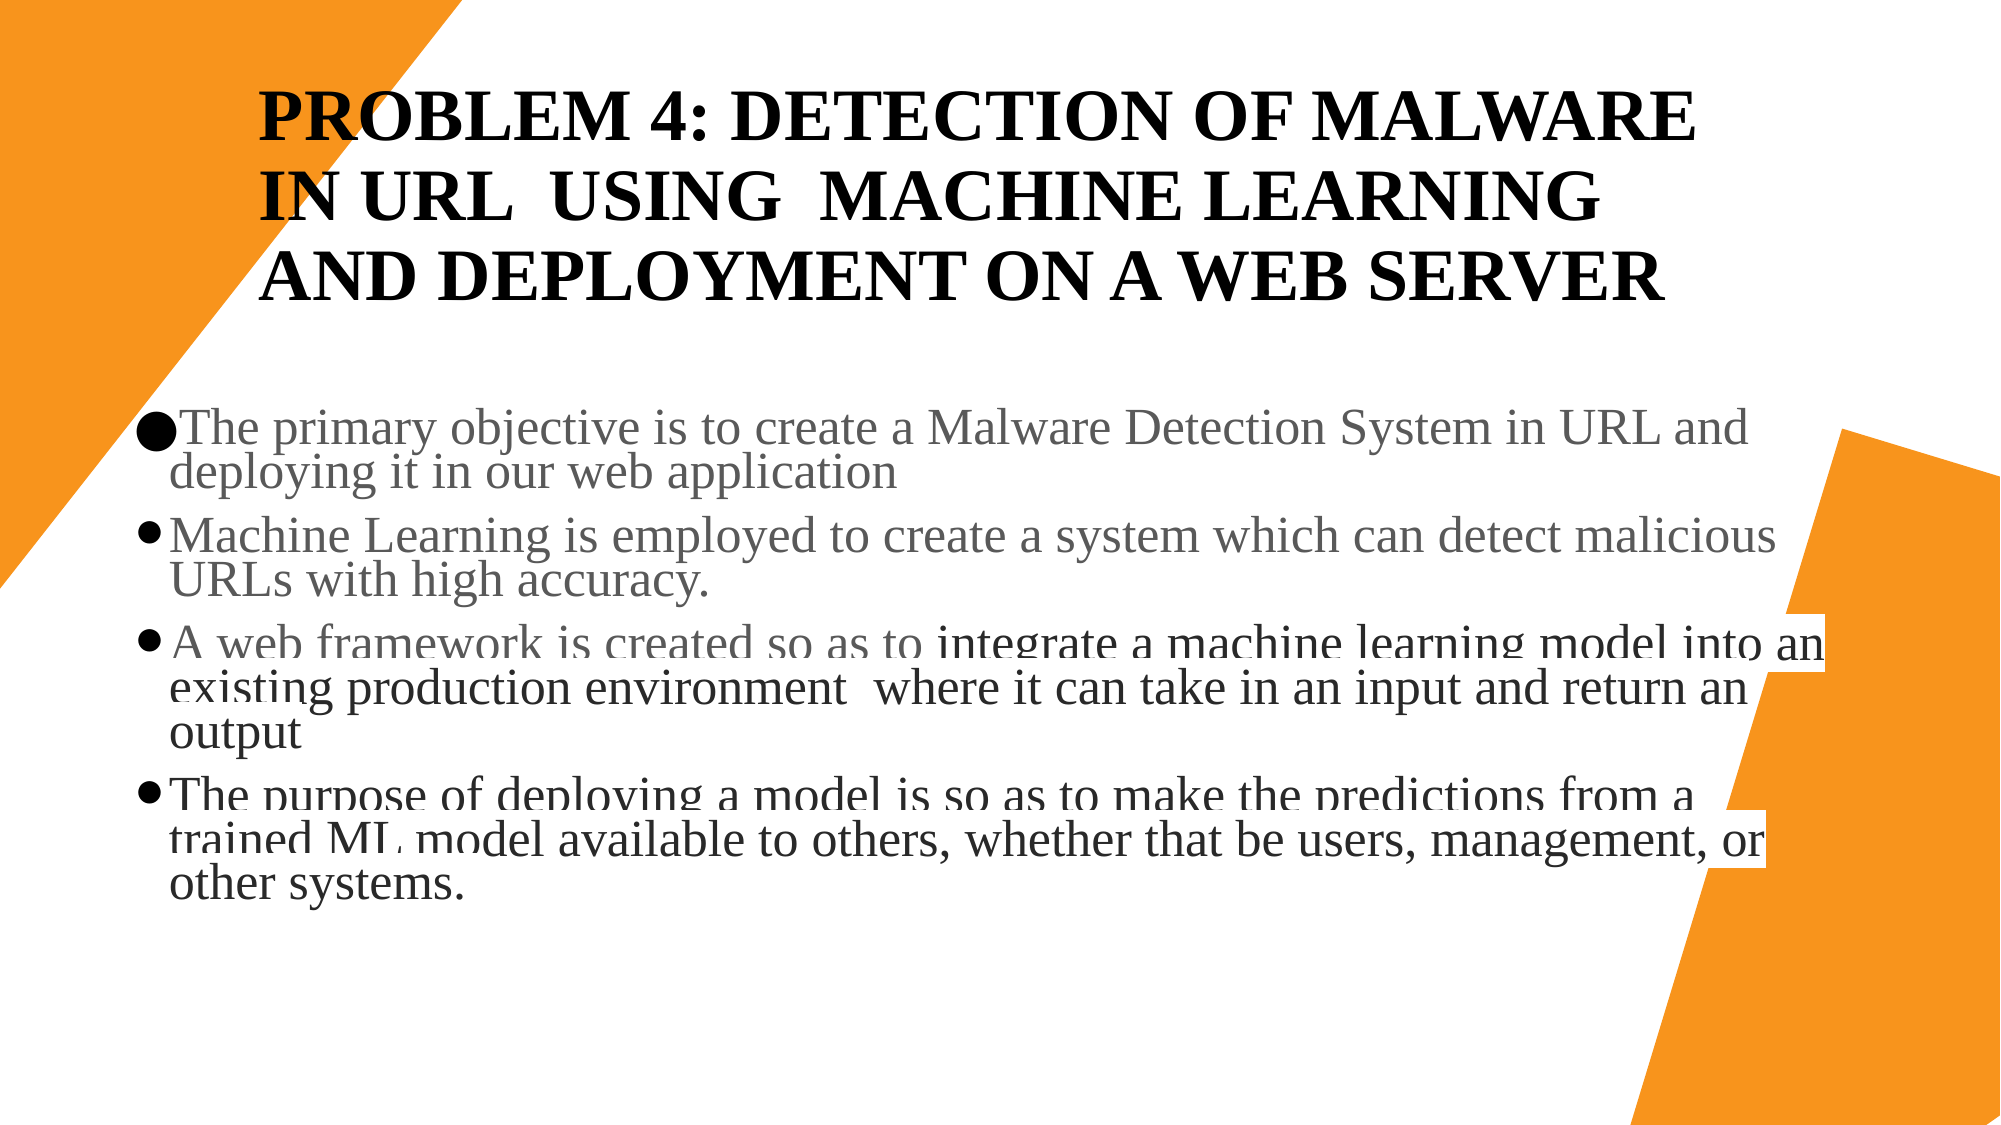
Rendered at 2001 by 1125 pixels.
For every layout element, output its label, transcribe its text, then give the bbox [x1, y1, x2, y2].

text_box [0, 0, 463, 589]
title PROBLEM 4: DETECTION OF MALWARE IN URL USING MACHINE LEARNING AND DEPLOYMENT ON A WEB SERVER [243, 54, 1789, 339]
list The primary objective is to create a Malware Detection System in URL and deploying it in our web application Machine Learning is employed to create a system which can detect malicious URLs with high accuracy. A web framework is created so as to integrate a machine learning model into an existing production environment where it can take in an input and return an output The purpose of deploying a model is so as to make the predictions from a trained ML model available to others, whether that be users, management, or other systems. [116, 402, 1848, 1097]
text_box [1630, 430, 2000, 1125]
